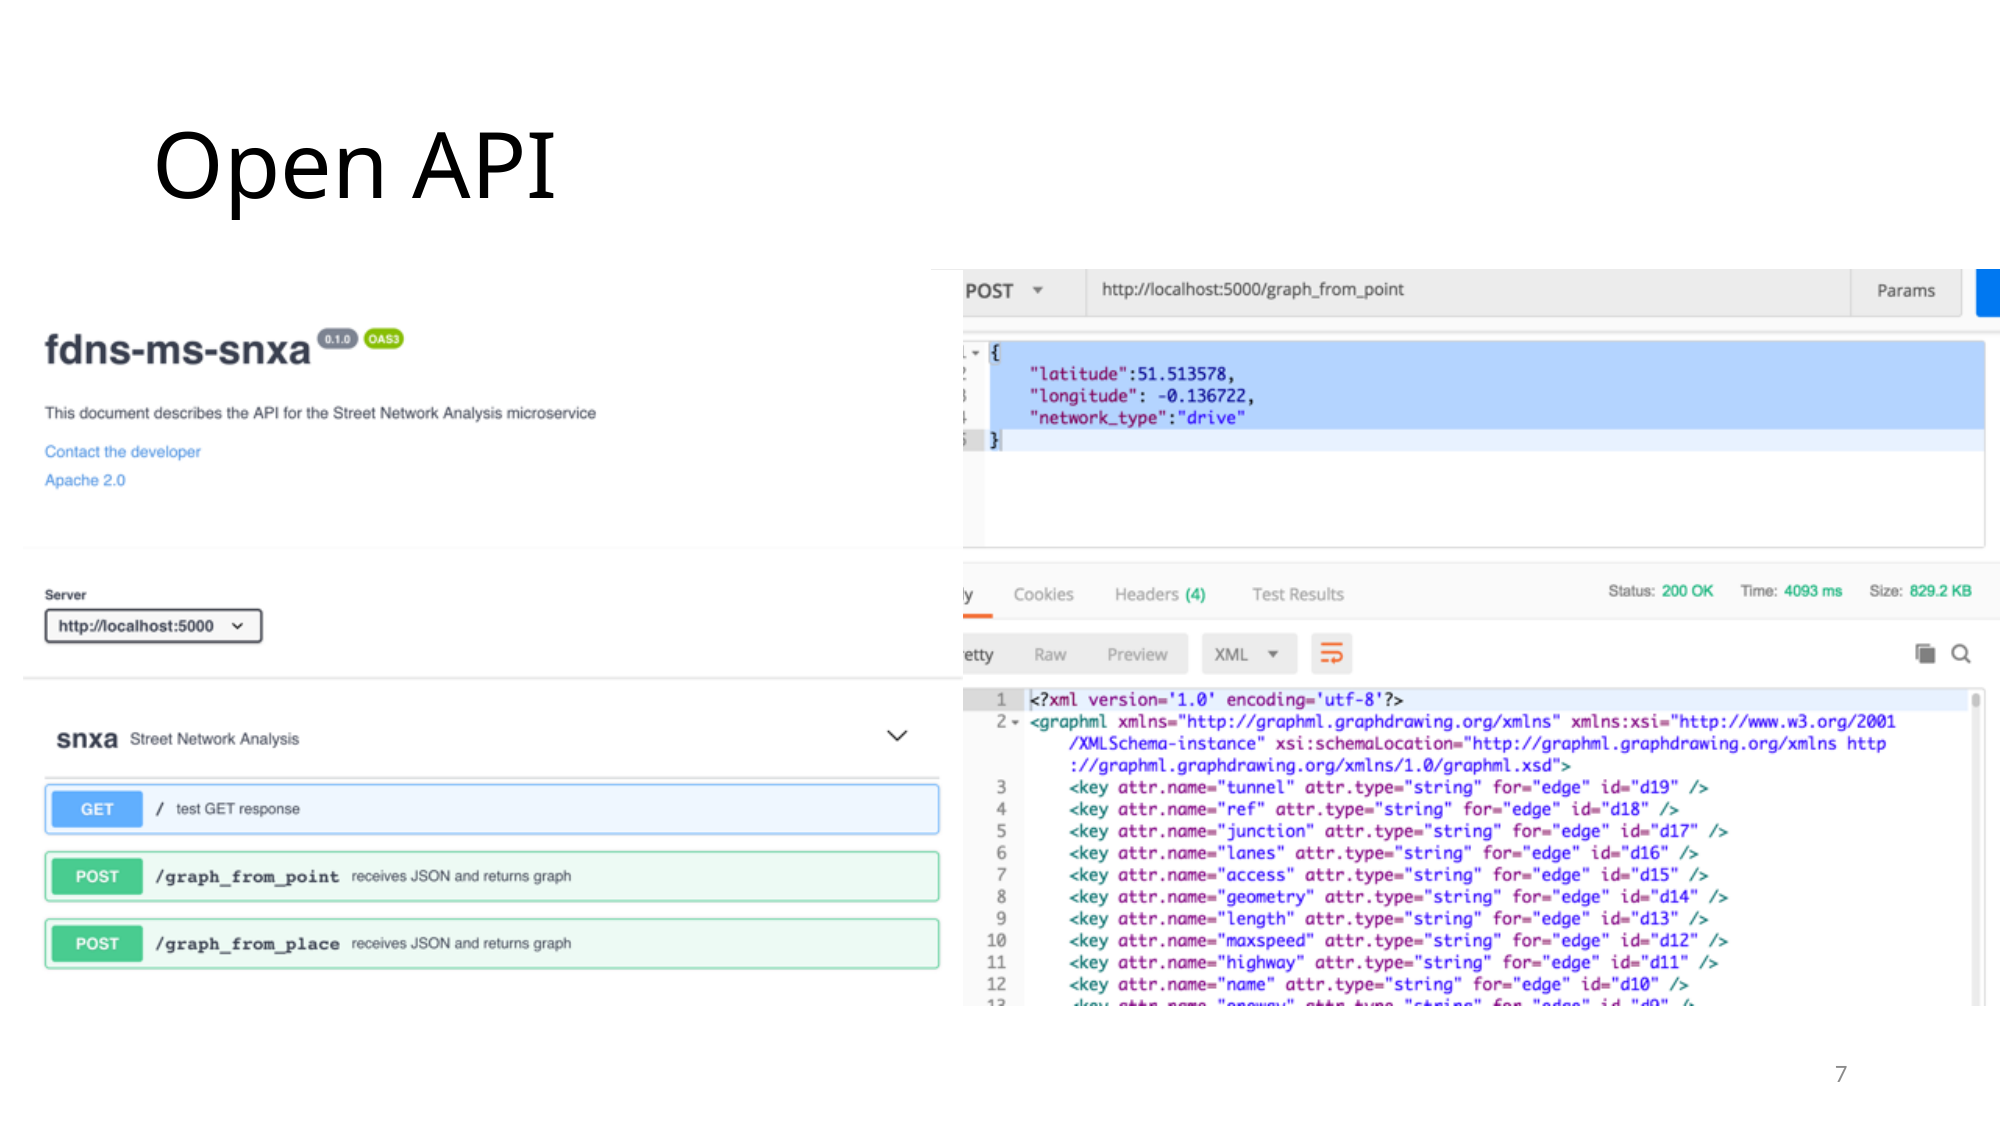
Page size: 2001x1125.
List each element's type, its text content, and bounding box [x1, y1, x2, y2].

title Open API [137, 59, 1863, 269]
slide_number 7 [1412, 1042, 1863, 1103]
picture [22, 269, 2000, 1006]
